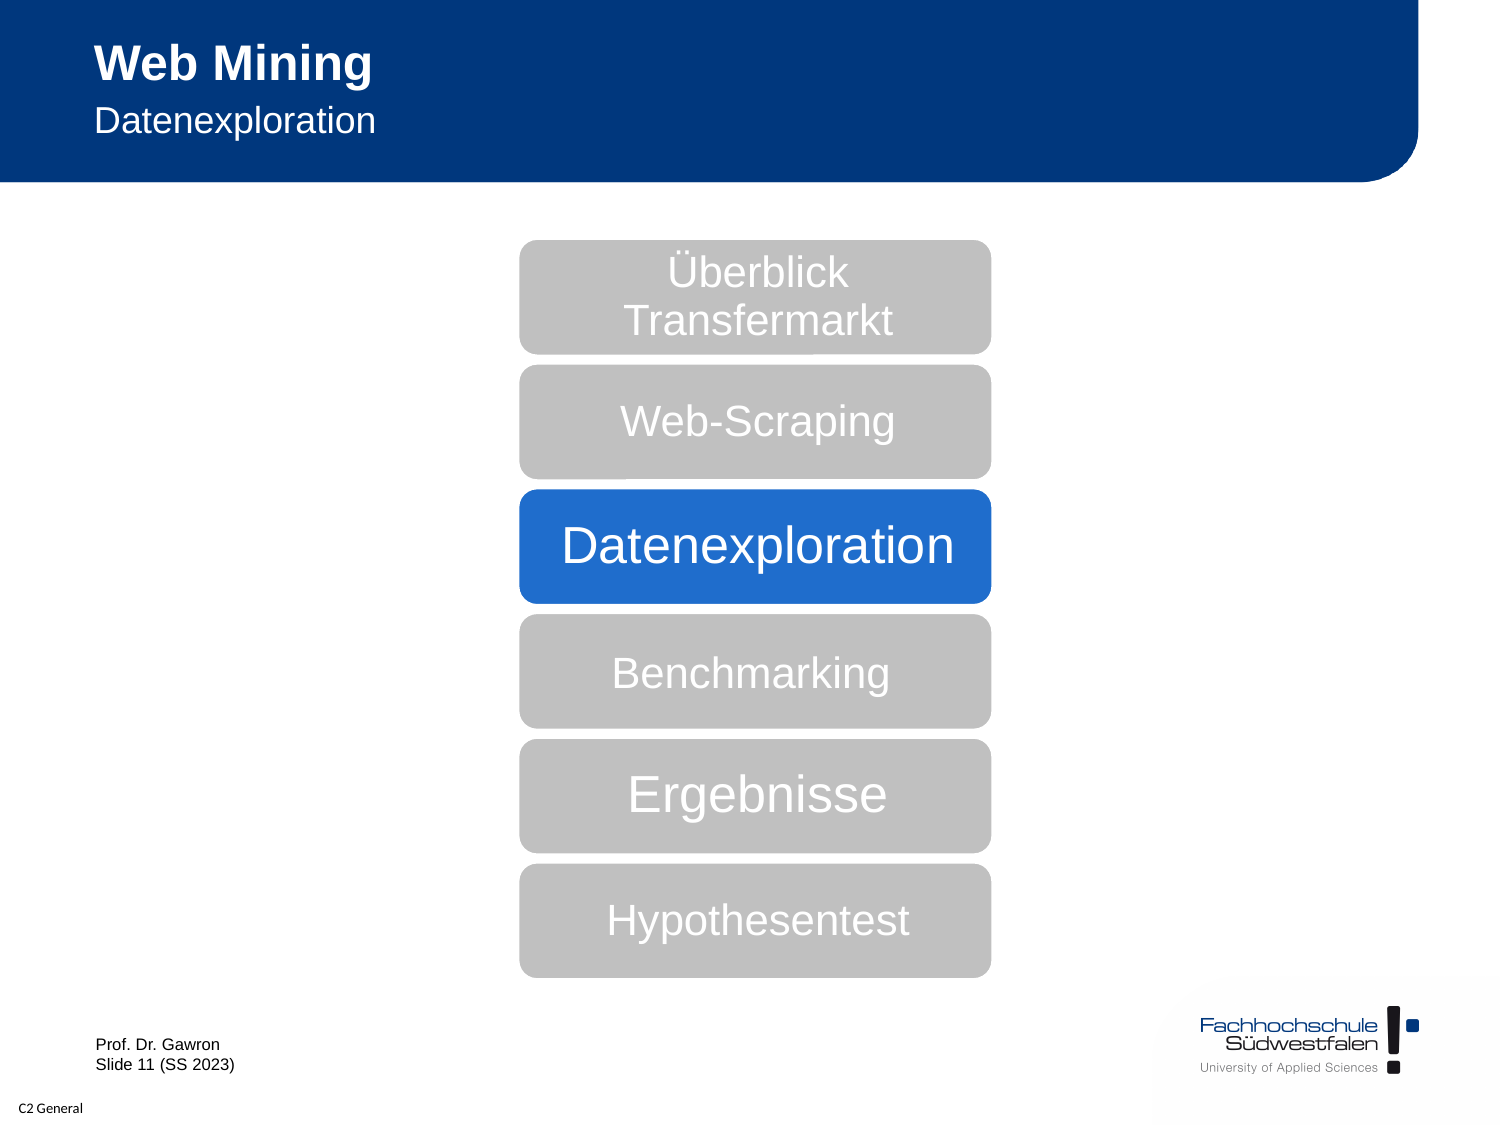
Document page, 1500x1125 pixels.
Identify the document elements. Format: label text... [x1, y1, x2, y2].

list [93, 237, 1417, 981]
picture [1152, 976, 1500, 1125]
list Datenexploration [93, 95, 1417, 141]
picture [0, 0, 1419, 183]
title Web Mining [93, 30, 1417, 91]
